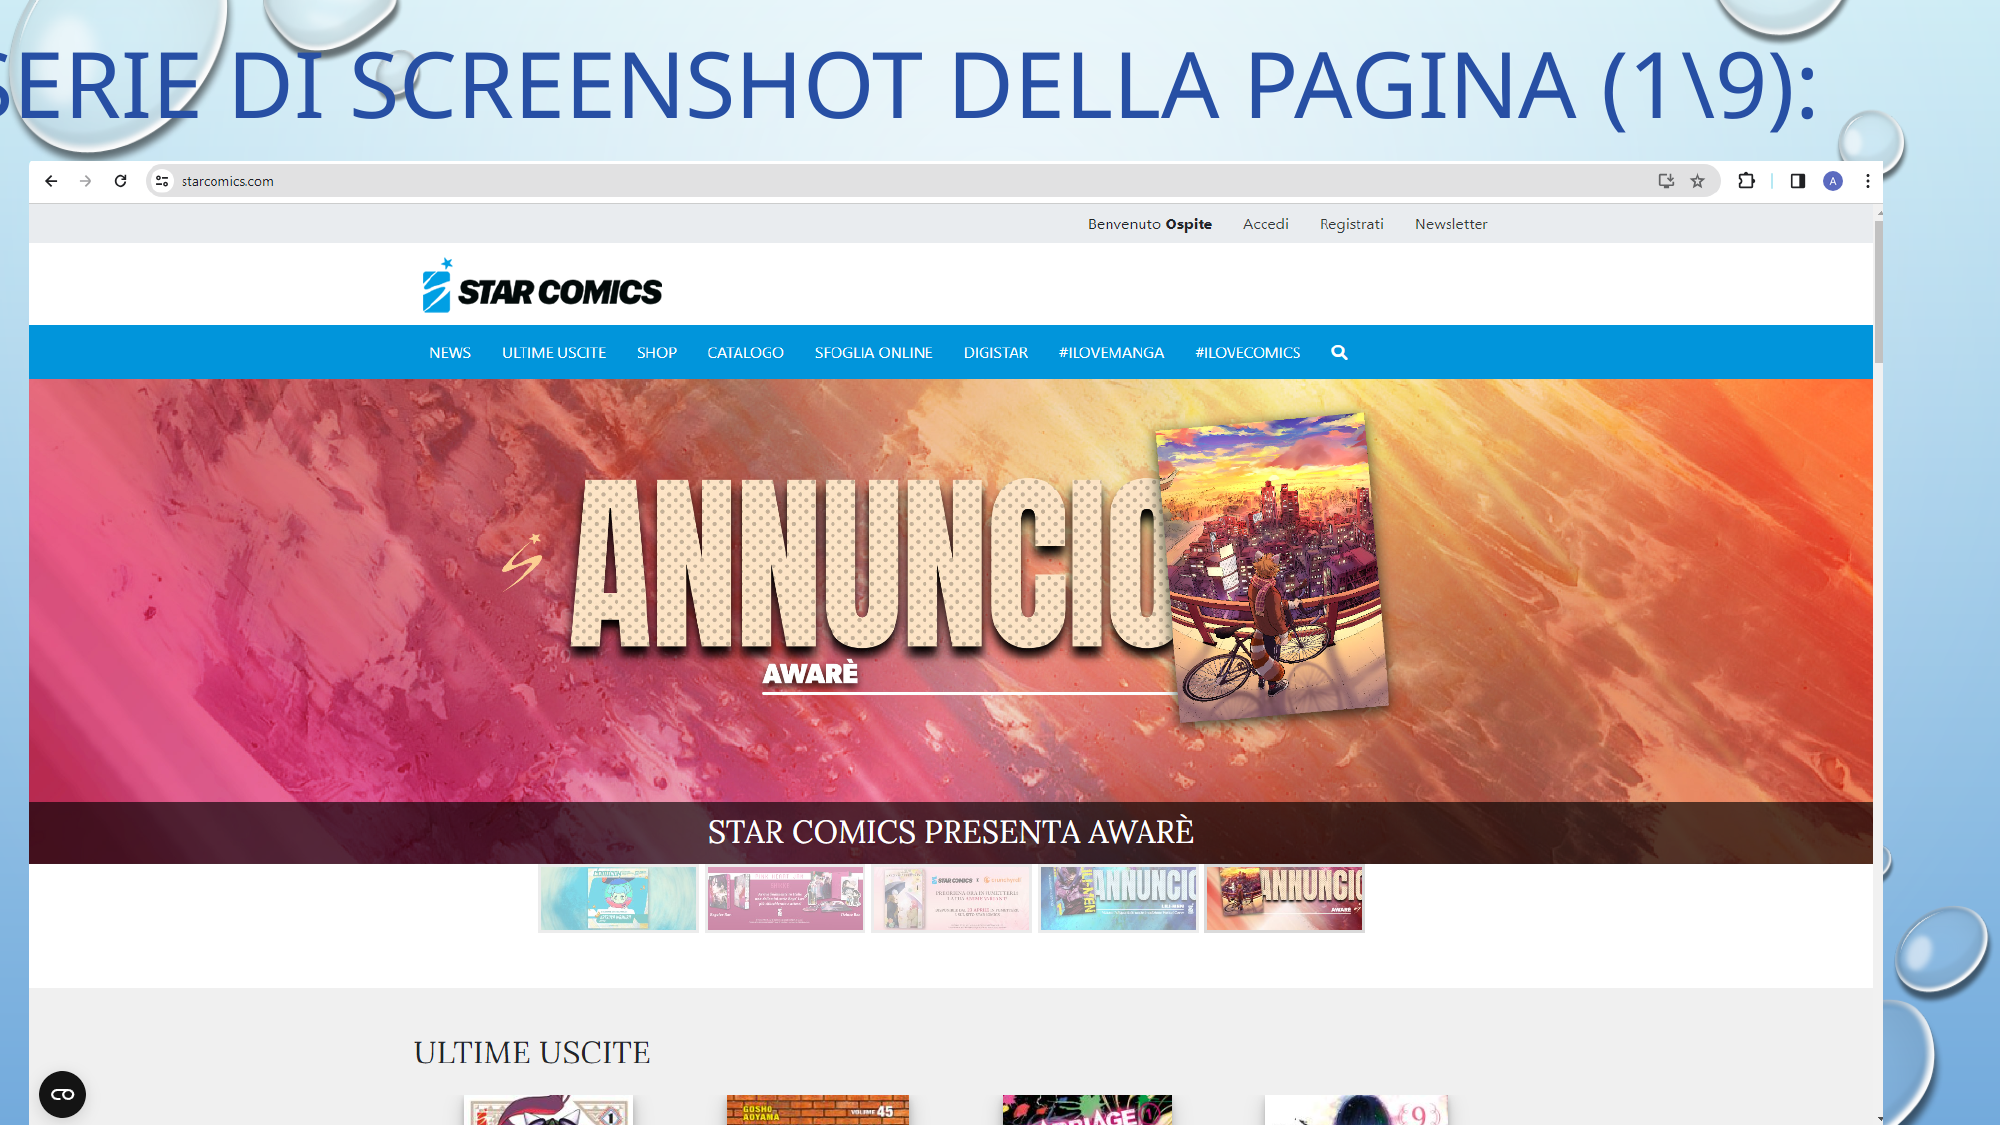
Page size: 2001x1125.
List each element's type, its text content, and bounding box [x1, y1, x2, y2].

picture [0, 0, 2000, 1125]
text_box SERIE DI SCREENSHOT DELLA PAGINA (1\9): [0, 19, 1837, 145]
